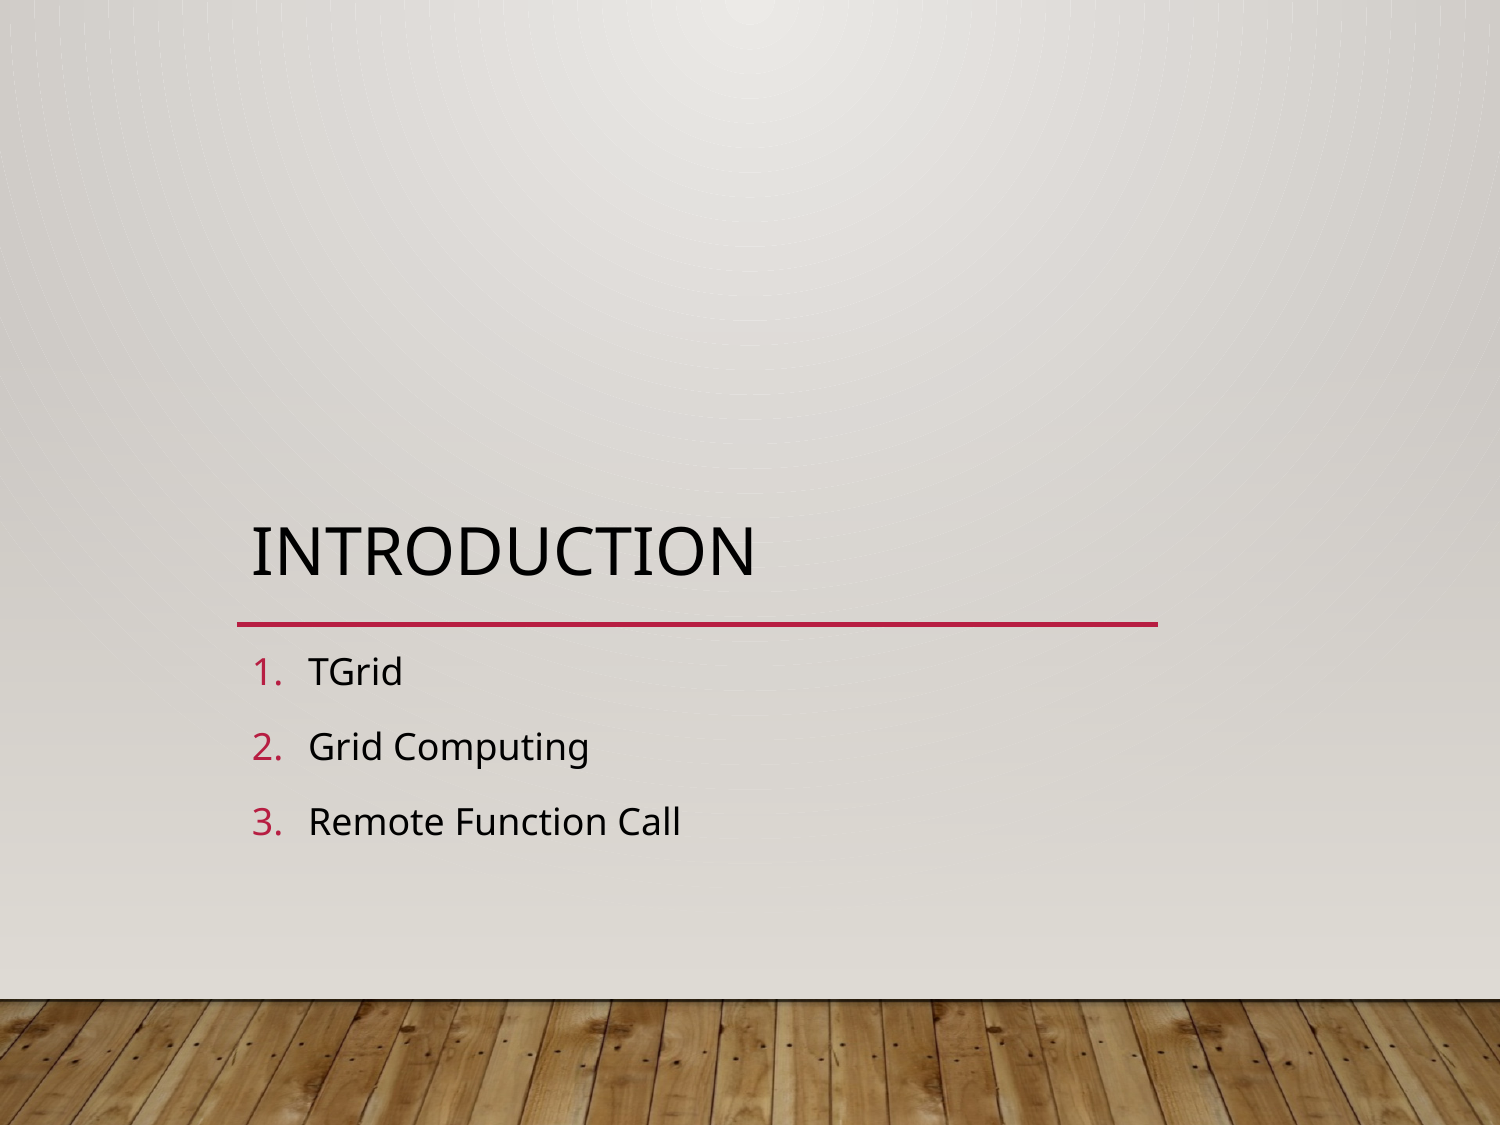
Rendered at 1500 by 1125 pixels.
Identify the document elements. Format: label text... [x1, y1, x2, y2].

title Introduction [236, 288, 1159, 598]
list TGrid Grid Computing Remote Function Call [236, 624, 1159, 890]
picture [0, 999, 1500, 1125]
